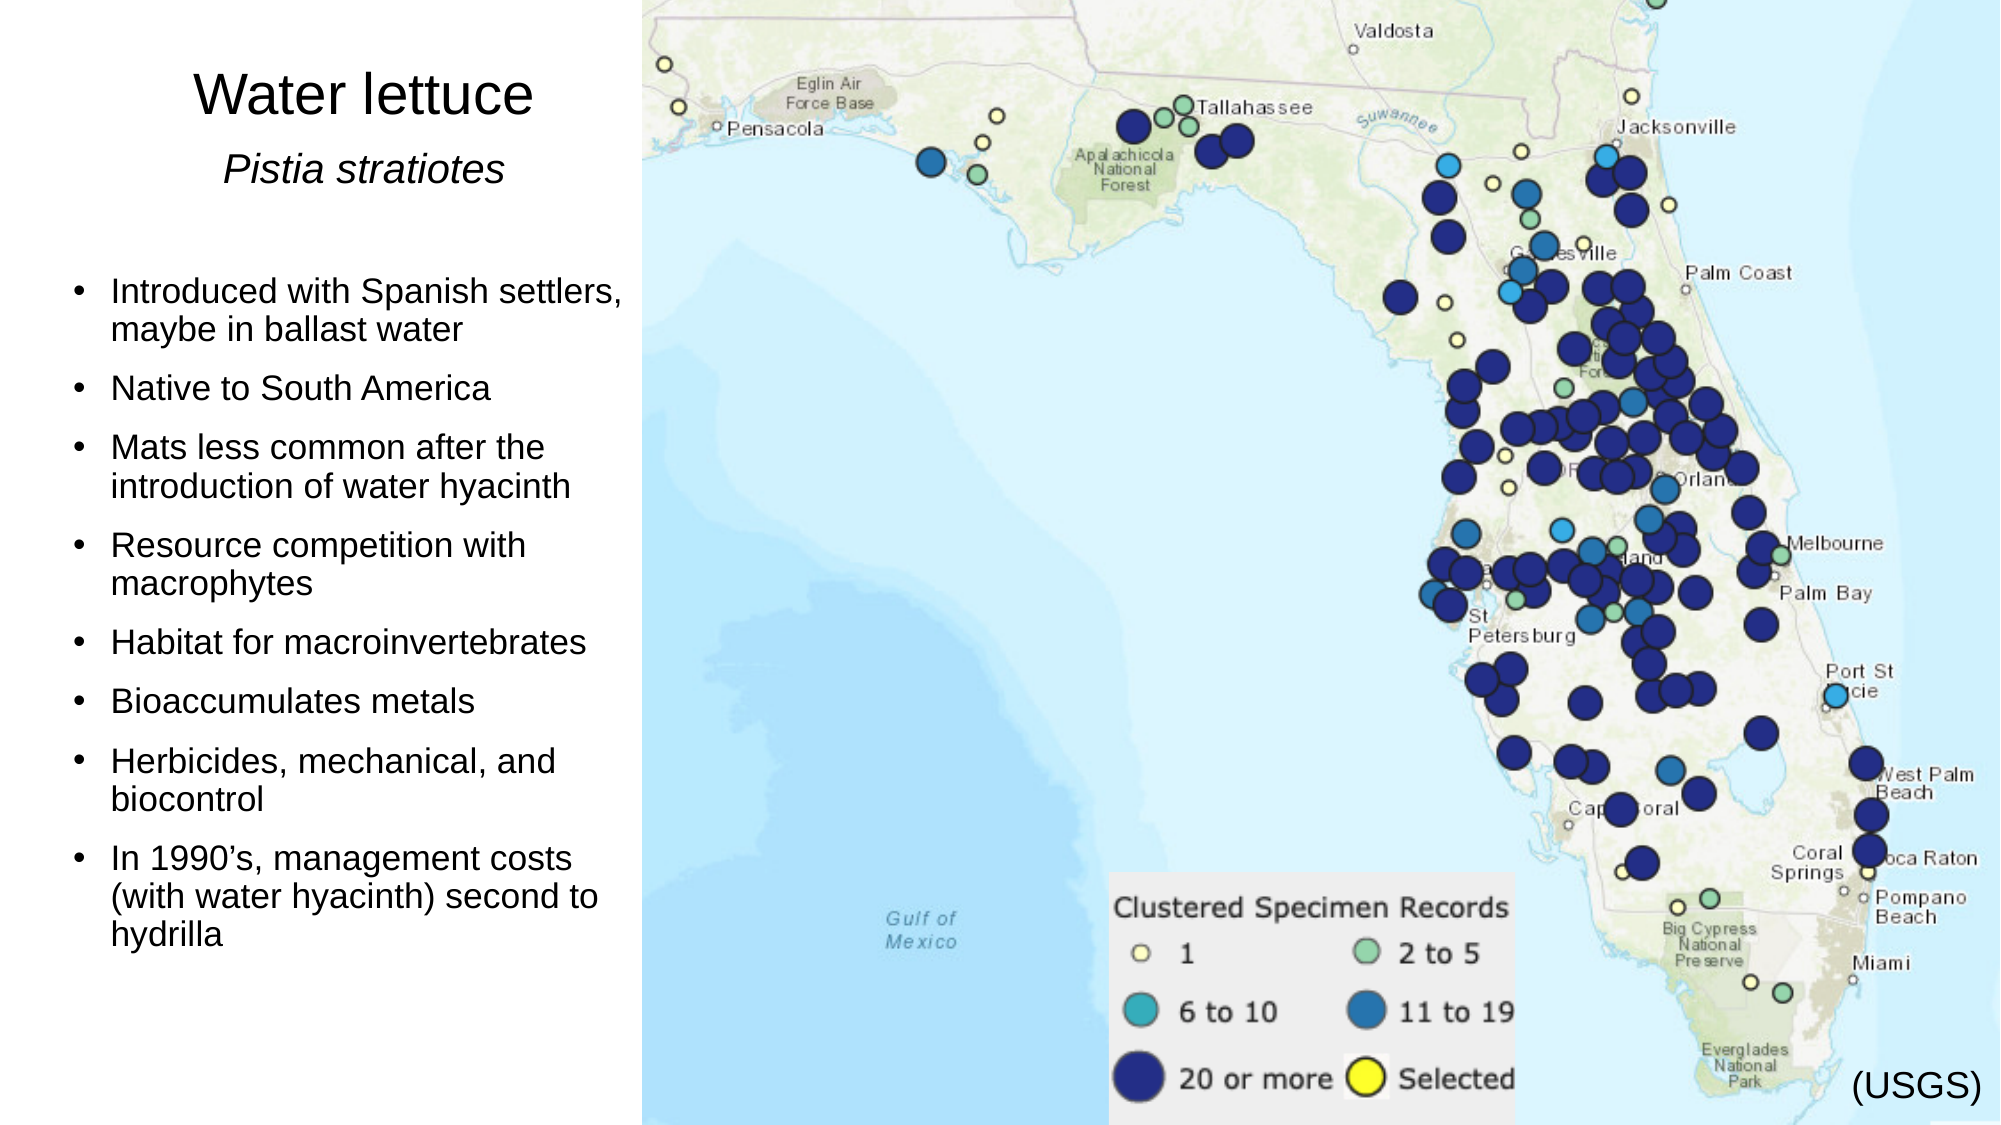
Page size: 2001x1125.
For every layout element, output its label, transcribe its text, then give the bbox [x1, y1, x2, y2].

picture [642, 0, 2000, 1125]
text_box Water lettuce Pistia stratiotes Introduced with Spanish settlers, maybe in ballast water Native to South America Mats less common after the introduction of water hyacinth Resource competition with macrophytes Habitat for macroinvertebrates Bioaccumulates metals Herbicides, mechanical, and biocontrol In 1990’s, management costs (with water hyacinth) second to hydrilla [58, 56, 642, 1050]
